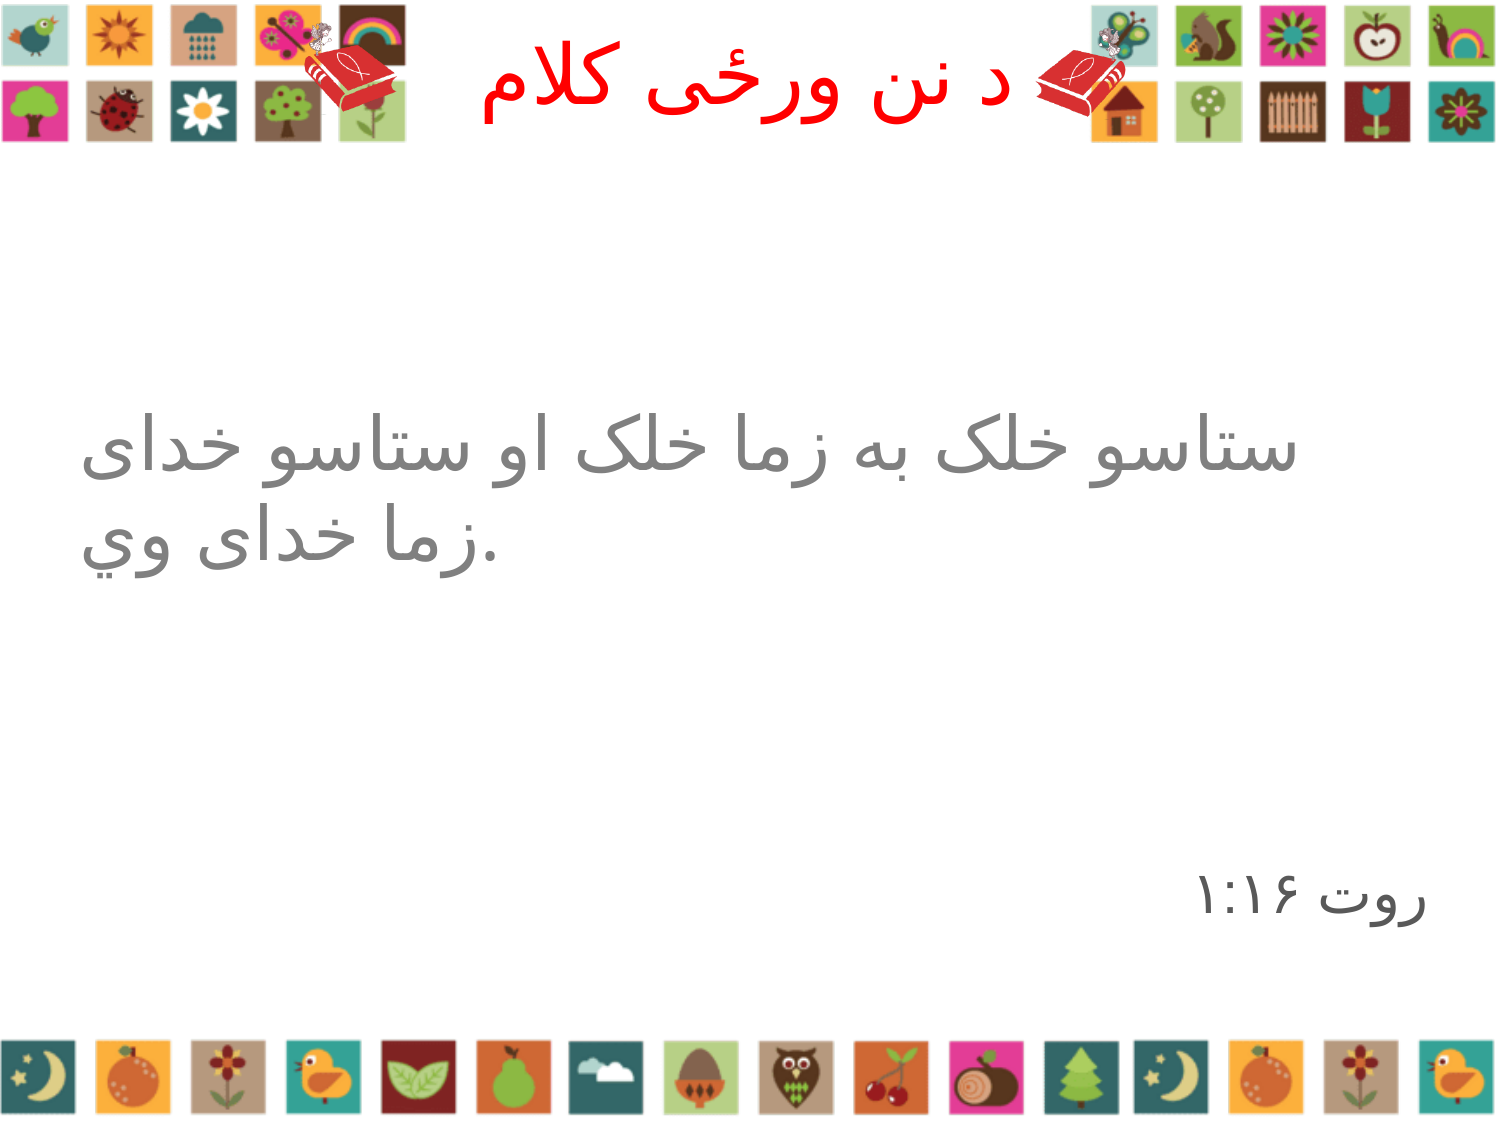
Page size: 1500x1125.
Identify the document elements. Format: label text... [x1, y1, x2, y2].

text_box ستاسو خلک به زما خلک او ستاسو خدای زما خدای وي. [64, 387, 1412, 583]
text_box د نن ورځی کلام [425, 13, 1077, 129]
picture [0, 3, 430, 150]
text_box روت ۱:۱۶ [812, 848, 1444, 933]
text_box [0, 1028, 1500, 1118]
picture [1003, 3, 1500, 150]
